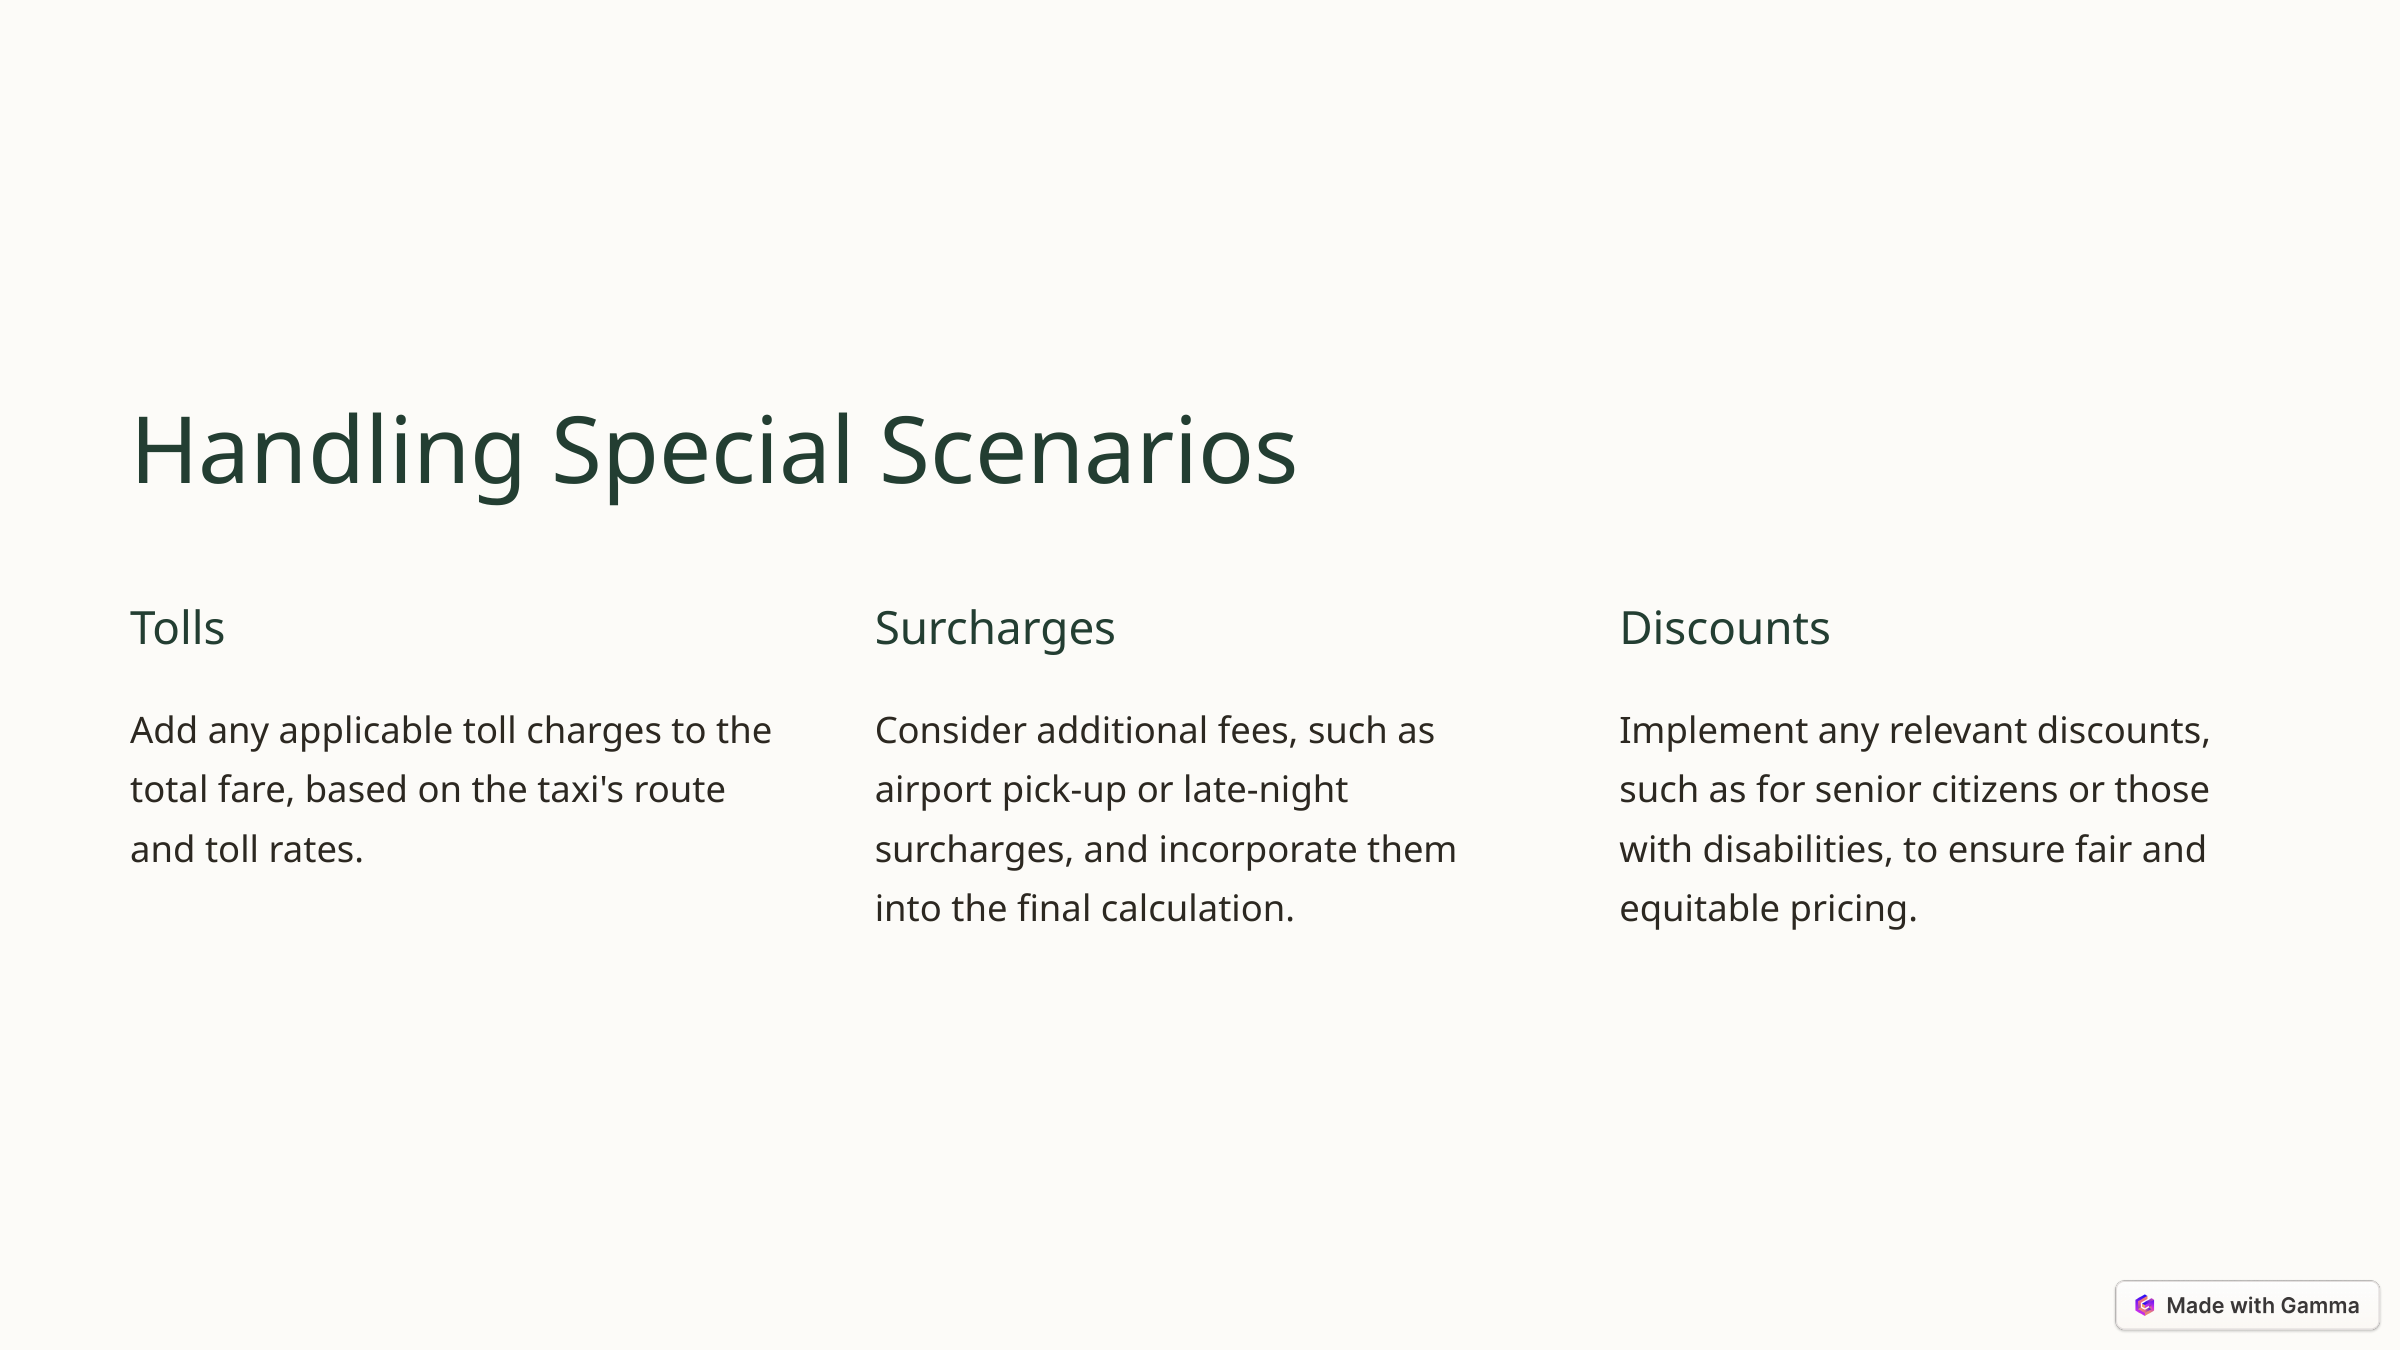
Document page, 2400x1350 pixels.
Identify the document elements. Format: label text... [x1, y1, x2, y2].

text_box Surcharges [874, 596, 1340, 655]
text_box Handling Special Scenarios [130, 386, 1252, 504]
picture [2106, 1271, 2389, 1339]
text_box Add any applicable toll charges to the total fare, based on the taxi's route and toll rates. [130, 691, 783, 870]
text_box Discounts [1619, 596, 2085, 655]
text_box Tolls [130, 596, 596, 655]
text_box Consider additional fees, such as airport pick-up or late-night surcharges, and incorporate them into the final calculation. [874, 691, 1528, 930]
text_box Implement any relevant discounts, such as for senior citizens or those with disabilities, to ensure fair and equitable pricing. [1619, 691, 2272, 930]
